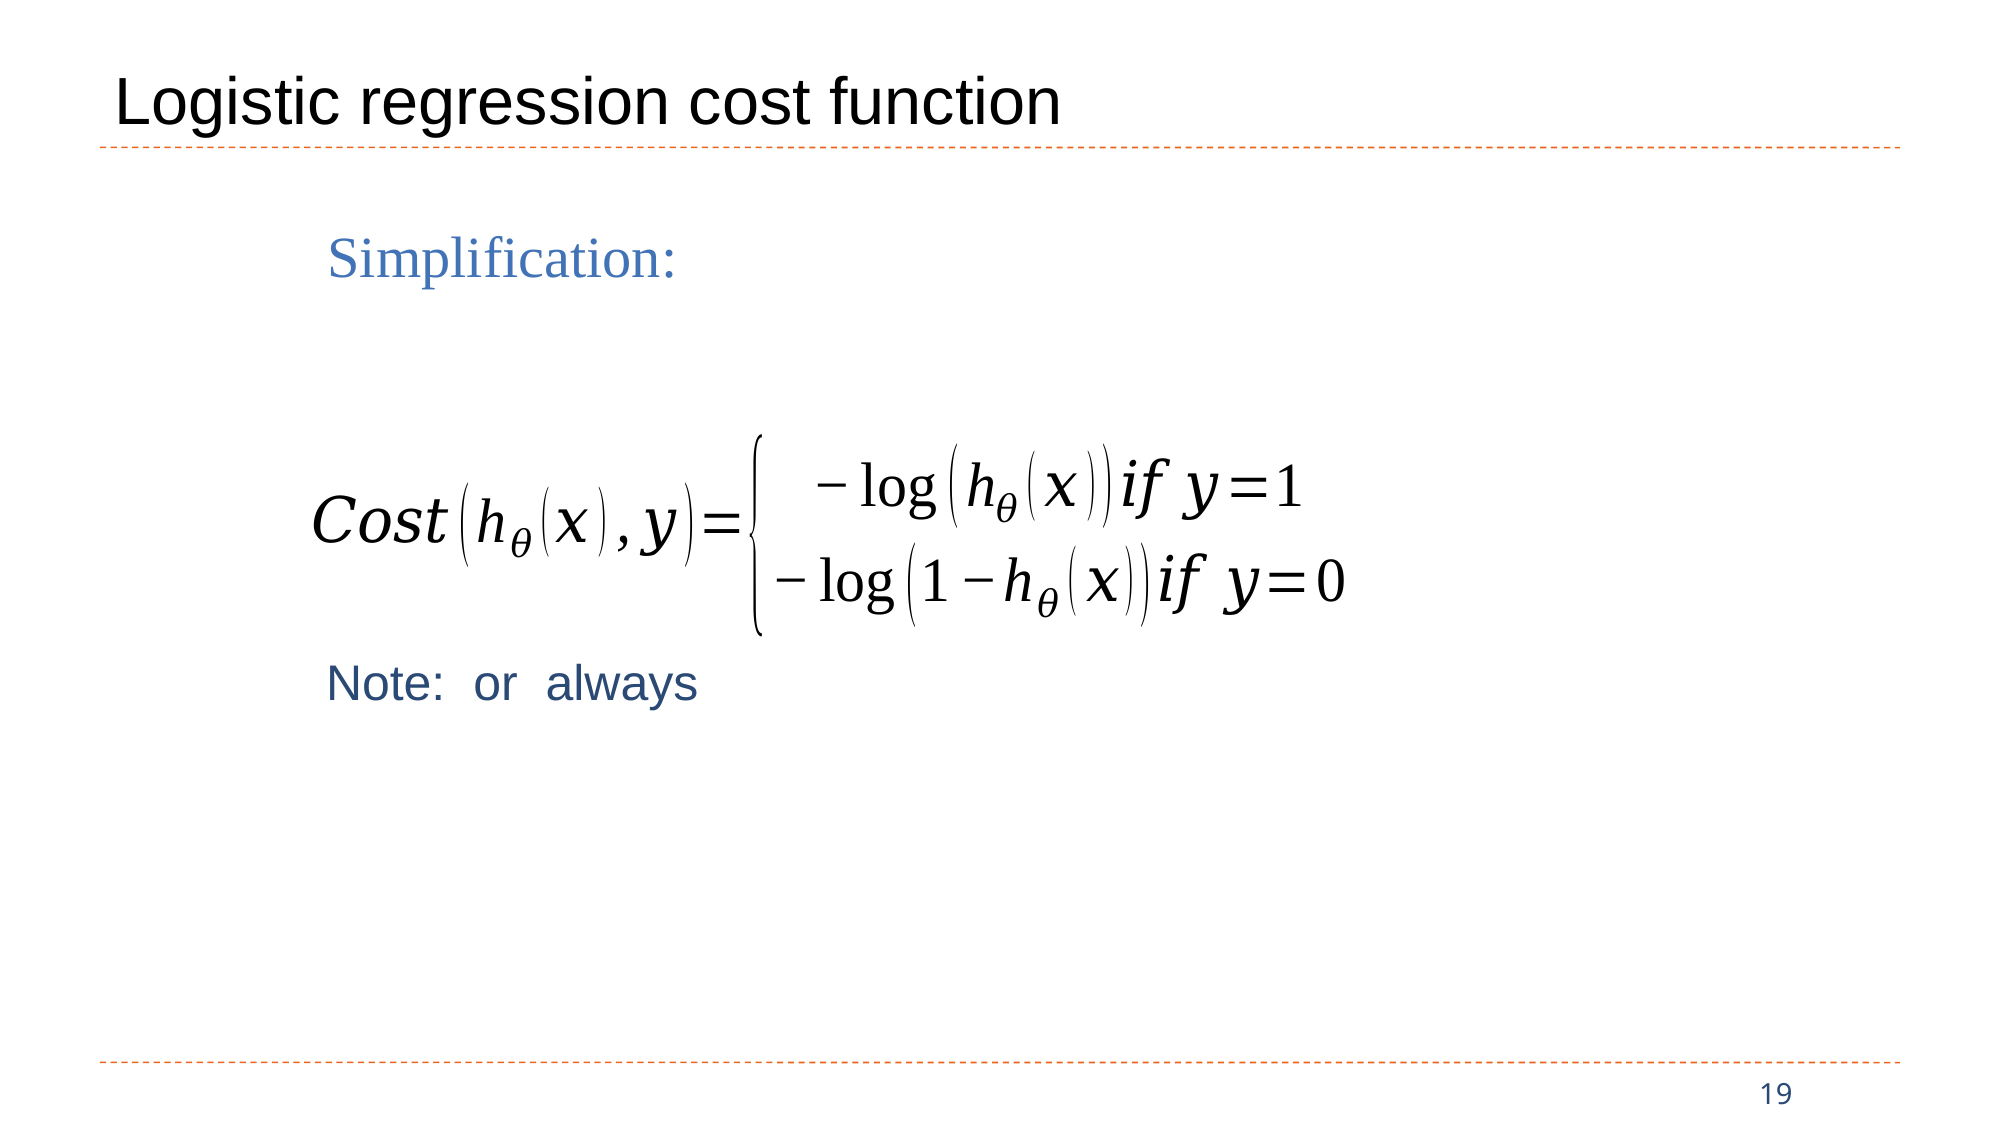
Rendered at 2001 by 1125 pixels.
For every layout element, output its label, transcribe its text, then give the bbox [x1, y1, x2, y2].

title Logistic regression cost function [99, 24, 1900, 146]
text_box Simplification: [312, 212, 693, 297]
